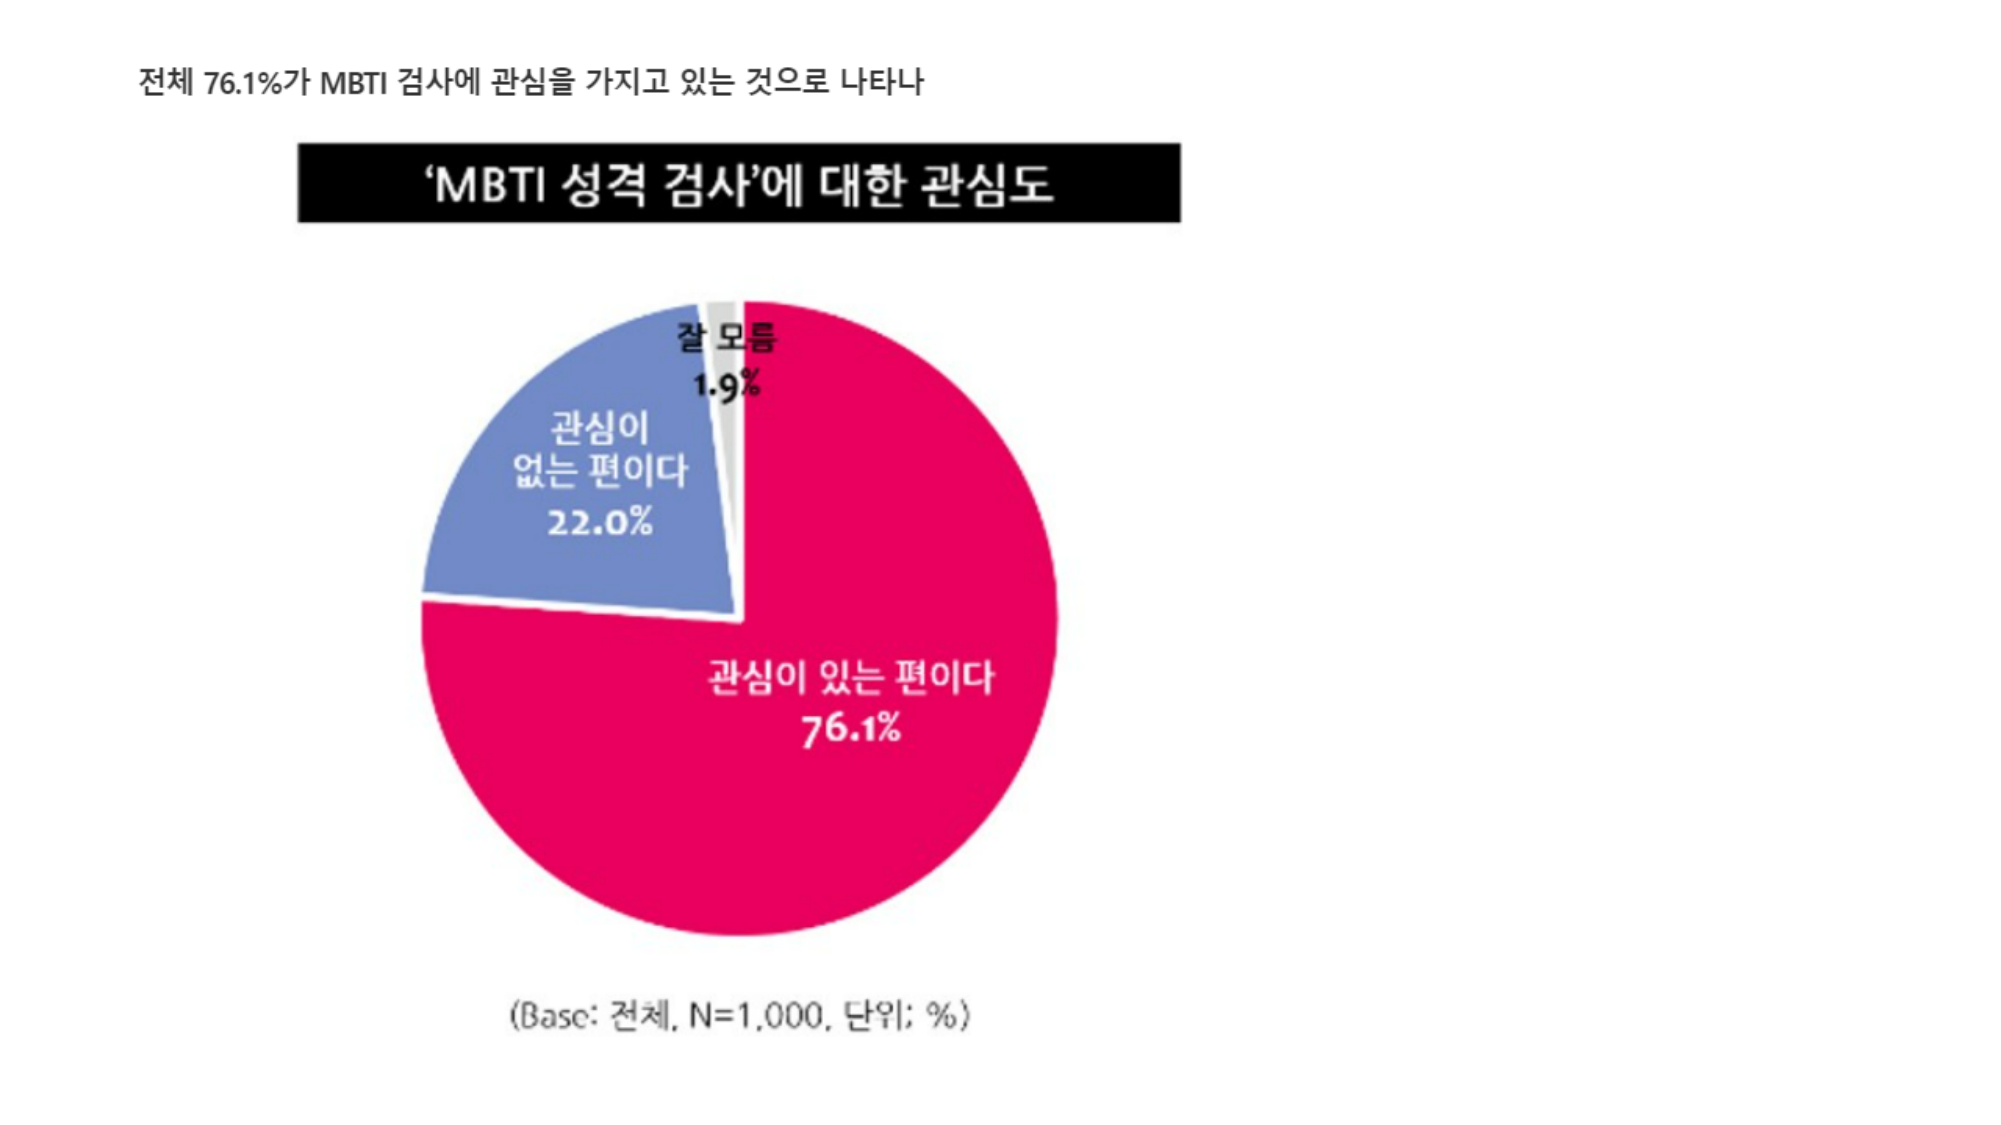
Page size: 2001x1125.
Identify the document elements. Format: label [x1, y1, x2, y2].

picture [102, 38, 1303, 1087]
